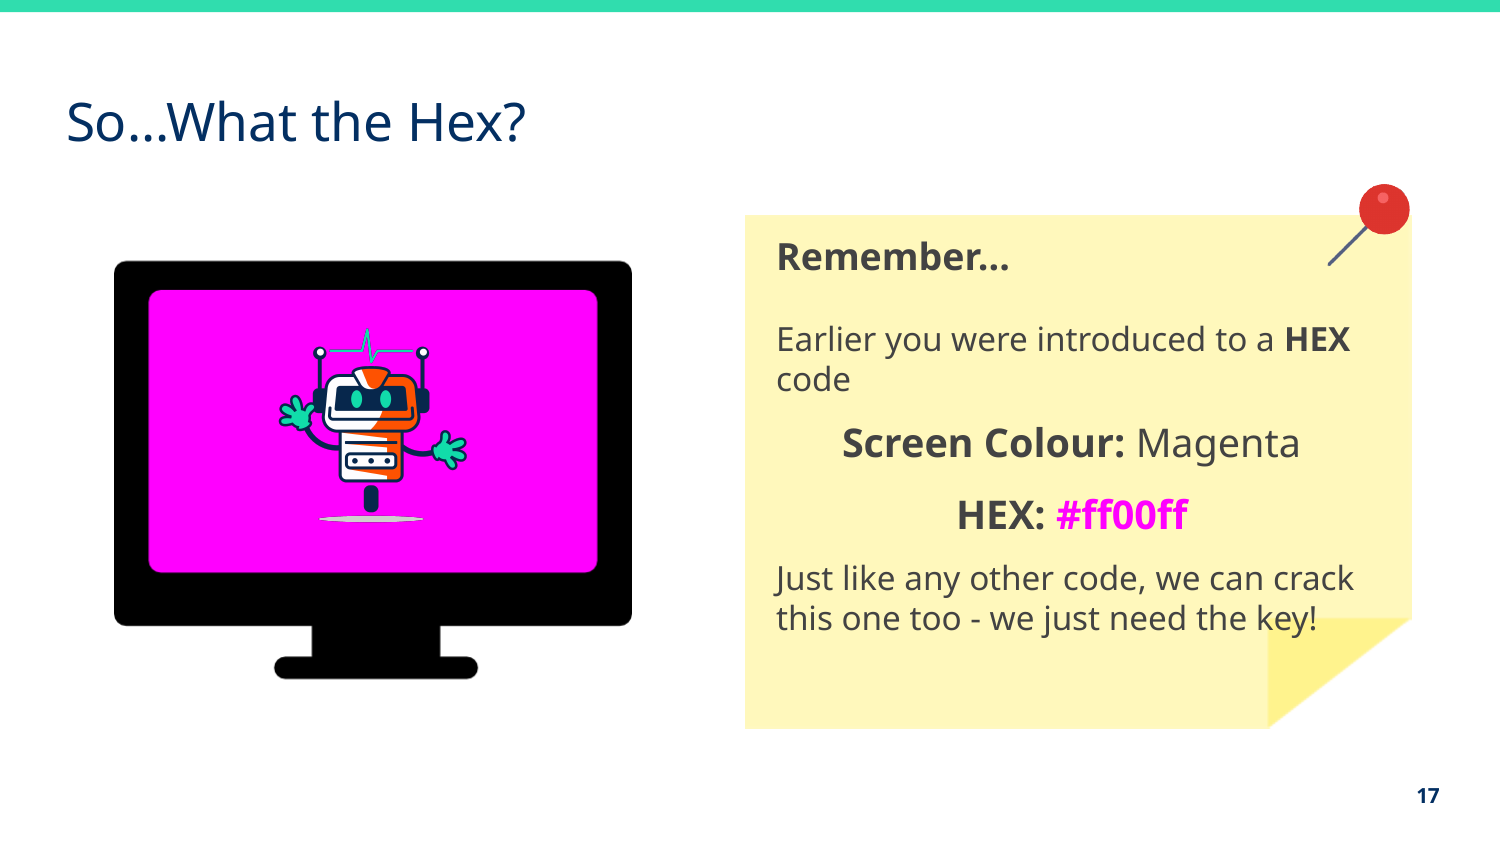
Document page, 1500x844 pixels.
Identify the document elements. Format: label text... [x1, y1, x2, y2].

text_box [114, 211, 632, 729]
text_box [745, 154, 1440, 744]
text_box [0, 0, 1500, 13]
text_box 17 [1364, 764, 1455, 830]
title So...What the Hex? [51, 72, 1449, 167]
